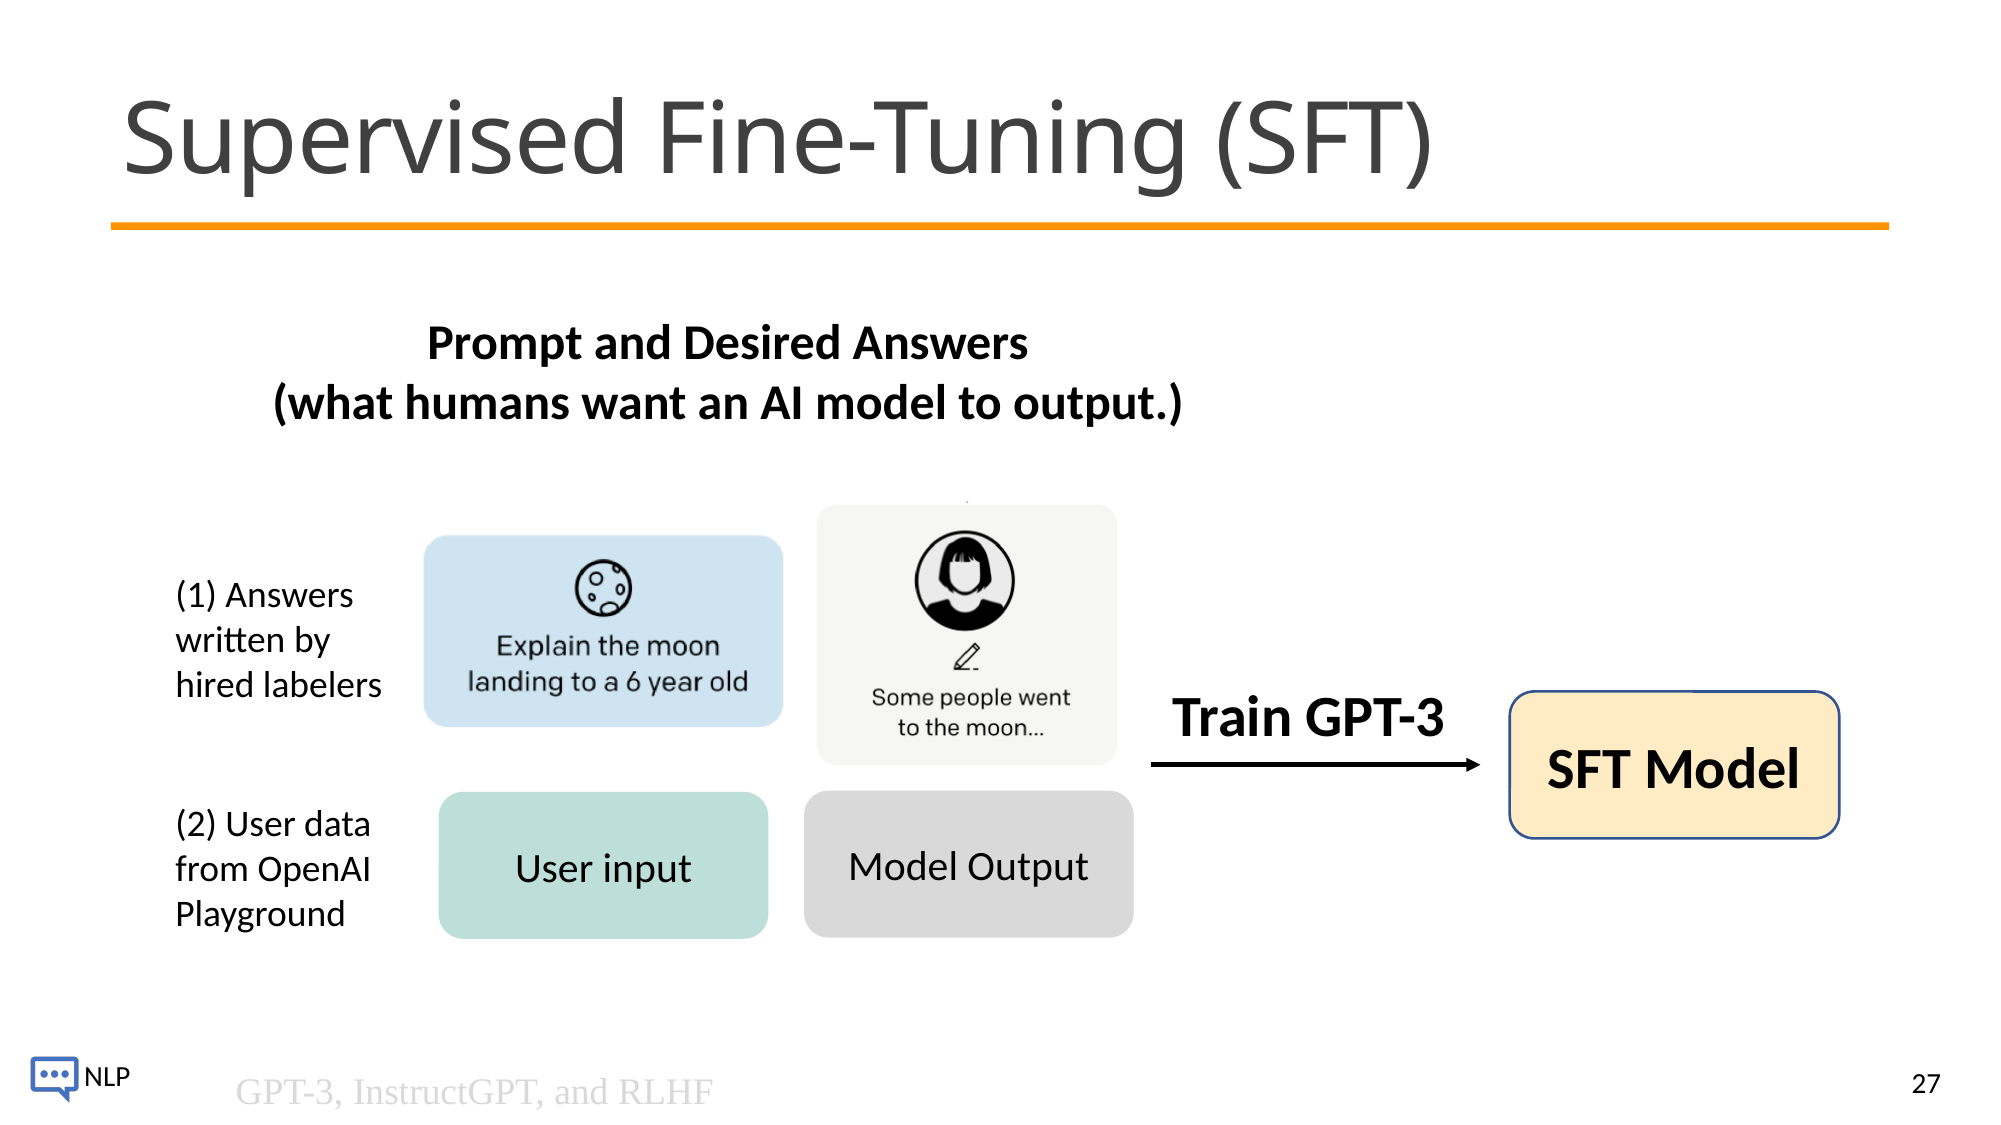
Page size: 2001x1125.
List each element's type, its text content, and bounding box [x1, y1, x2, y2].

picture [418, 530, 789, 735]
text_box Model Output [802, 789, 1135, 939]
title Supervised Fine-Tuning (SFT) [107, 58, 1899, 228]
text_box (2) User data from OpenAI Playground [160, 791, 413, 942]
text_box Train GPT-3 [1158, 671, 1466, 756]
picture [23, 1047, 86, 1110]
text_box GPT-3, InstructGPT, and RLHF [220, 1059, 1263, 1120]
text_box User input [437, 790, 770, 941]
text_box (1) Answers written by hired labelers [160, 562, 413, 713]
picture [813, 501, 1120, 766]
text_box Prompt and Desired Answers (what humans want an AI model to output.) [224, 302, 1233, 437]
text_box SFT Model [1508, 690, 1841, 840]
slide_number 27 [1740, 1052, 1957, 1113]
